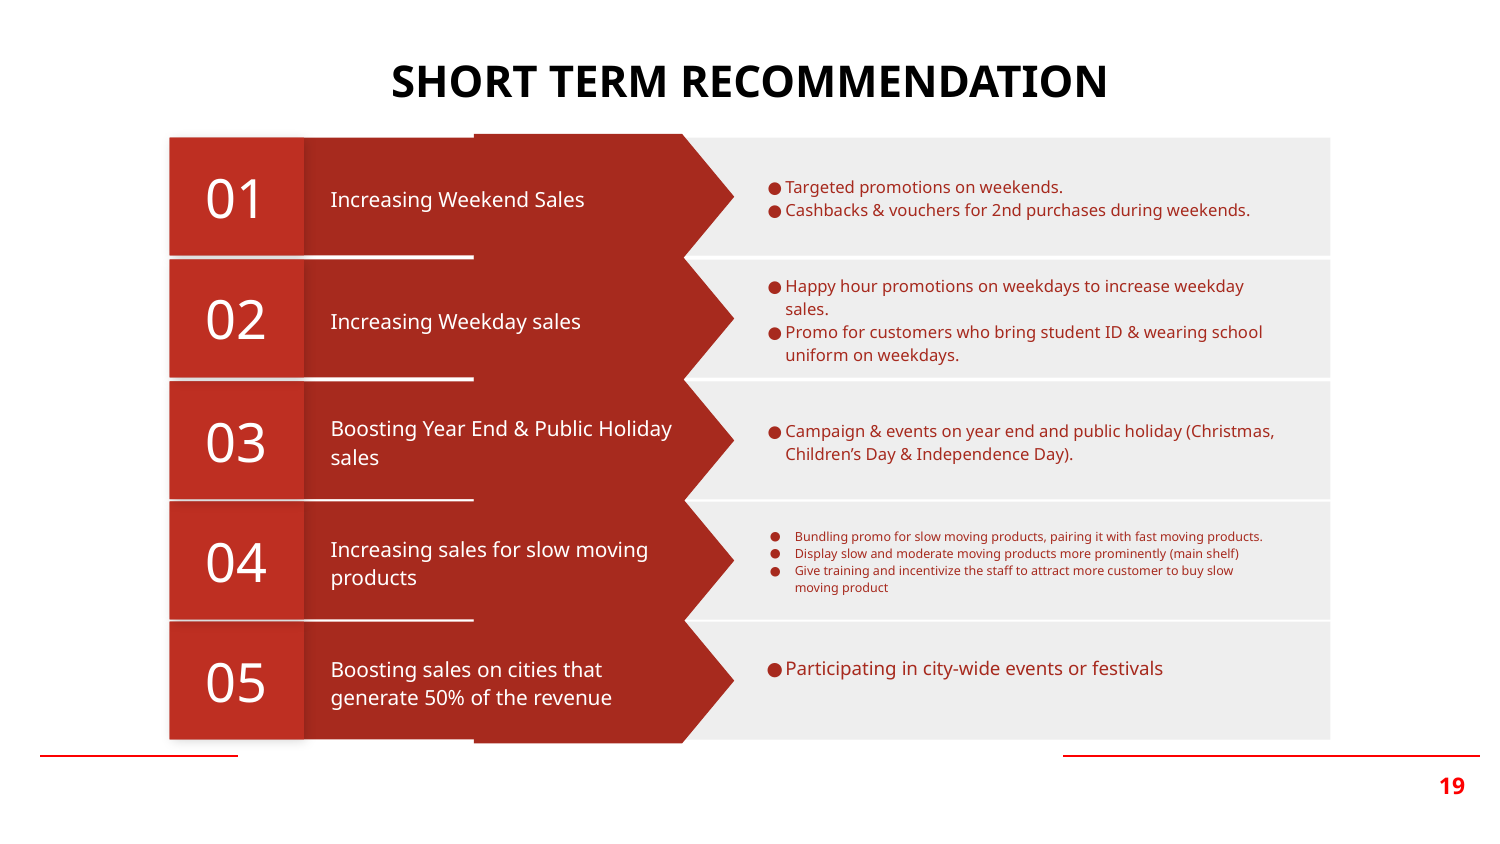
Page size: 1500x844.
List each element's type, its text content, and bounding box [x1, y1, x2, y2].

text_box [169, 507, 1331, 620]
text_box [169, 259, 1331, 378]
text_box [169, 627, 1331, 740]
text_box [169, 385, 1331, 500]
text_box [169, 137, 1331, 256]
text_box SHORT TERM RECOMMENDATION [280, 38, 1220, 121]
